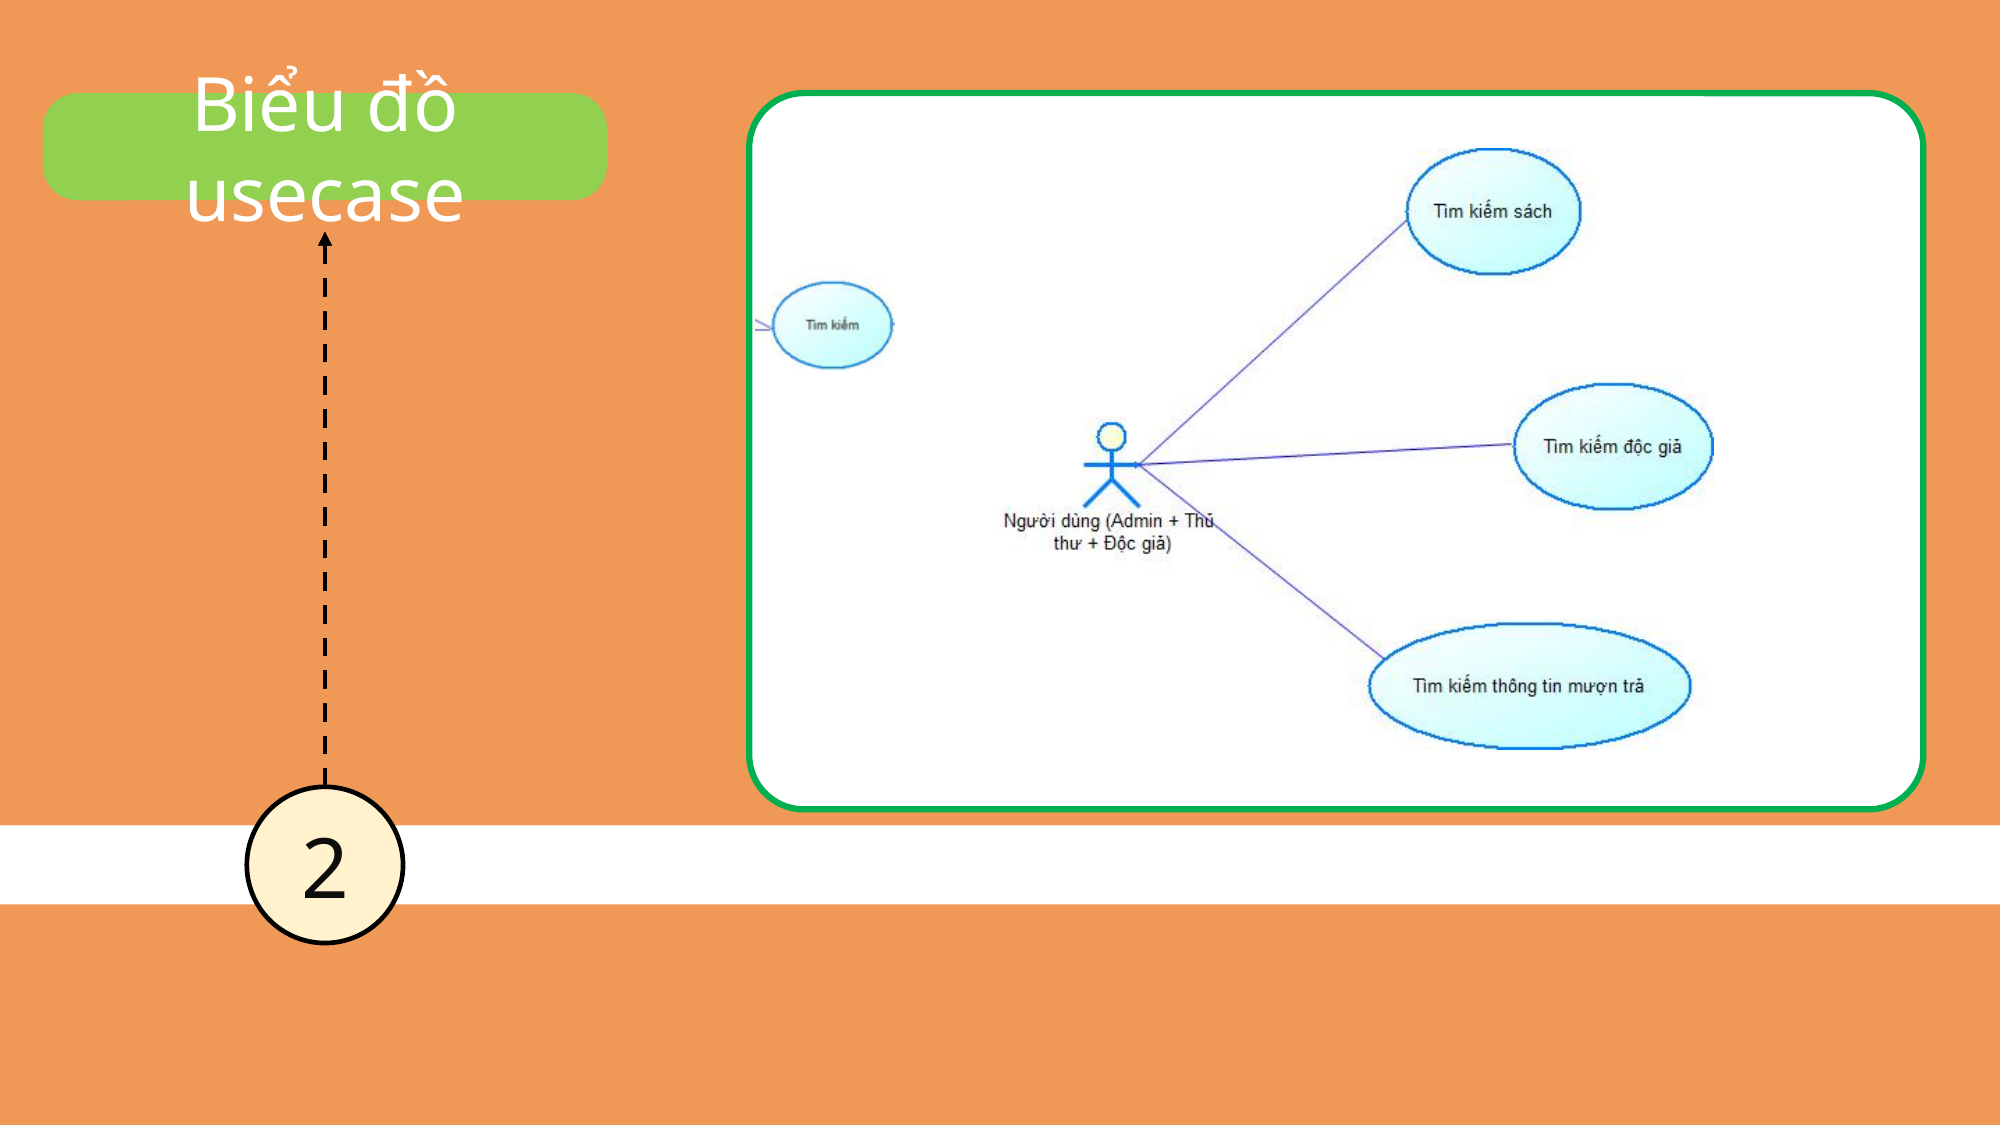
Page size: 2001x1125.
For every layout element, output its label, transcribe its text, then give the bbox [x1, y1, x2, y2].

text_box [394, 824, 2000, 905]
picture [755, 265, 895, 375]
text_box Biểu đồ usecase [748, 92, 1925, 811]
text_box [0, 824, 256, 905]
text_box Biểu đồ usecase [41, 92, 609, 202]
text_box 2 [245, 785, 405, 945]
picture [993, 148, 1714, 751]
